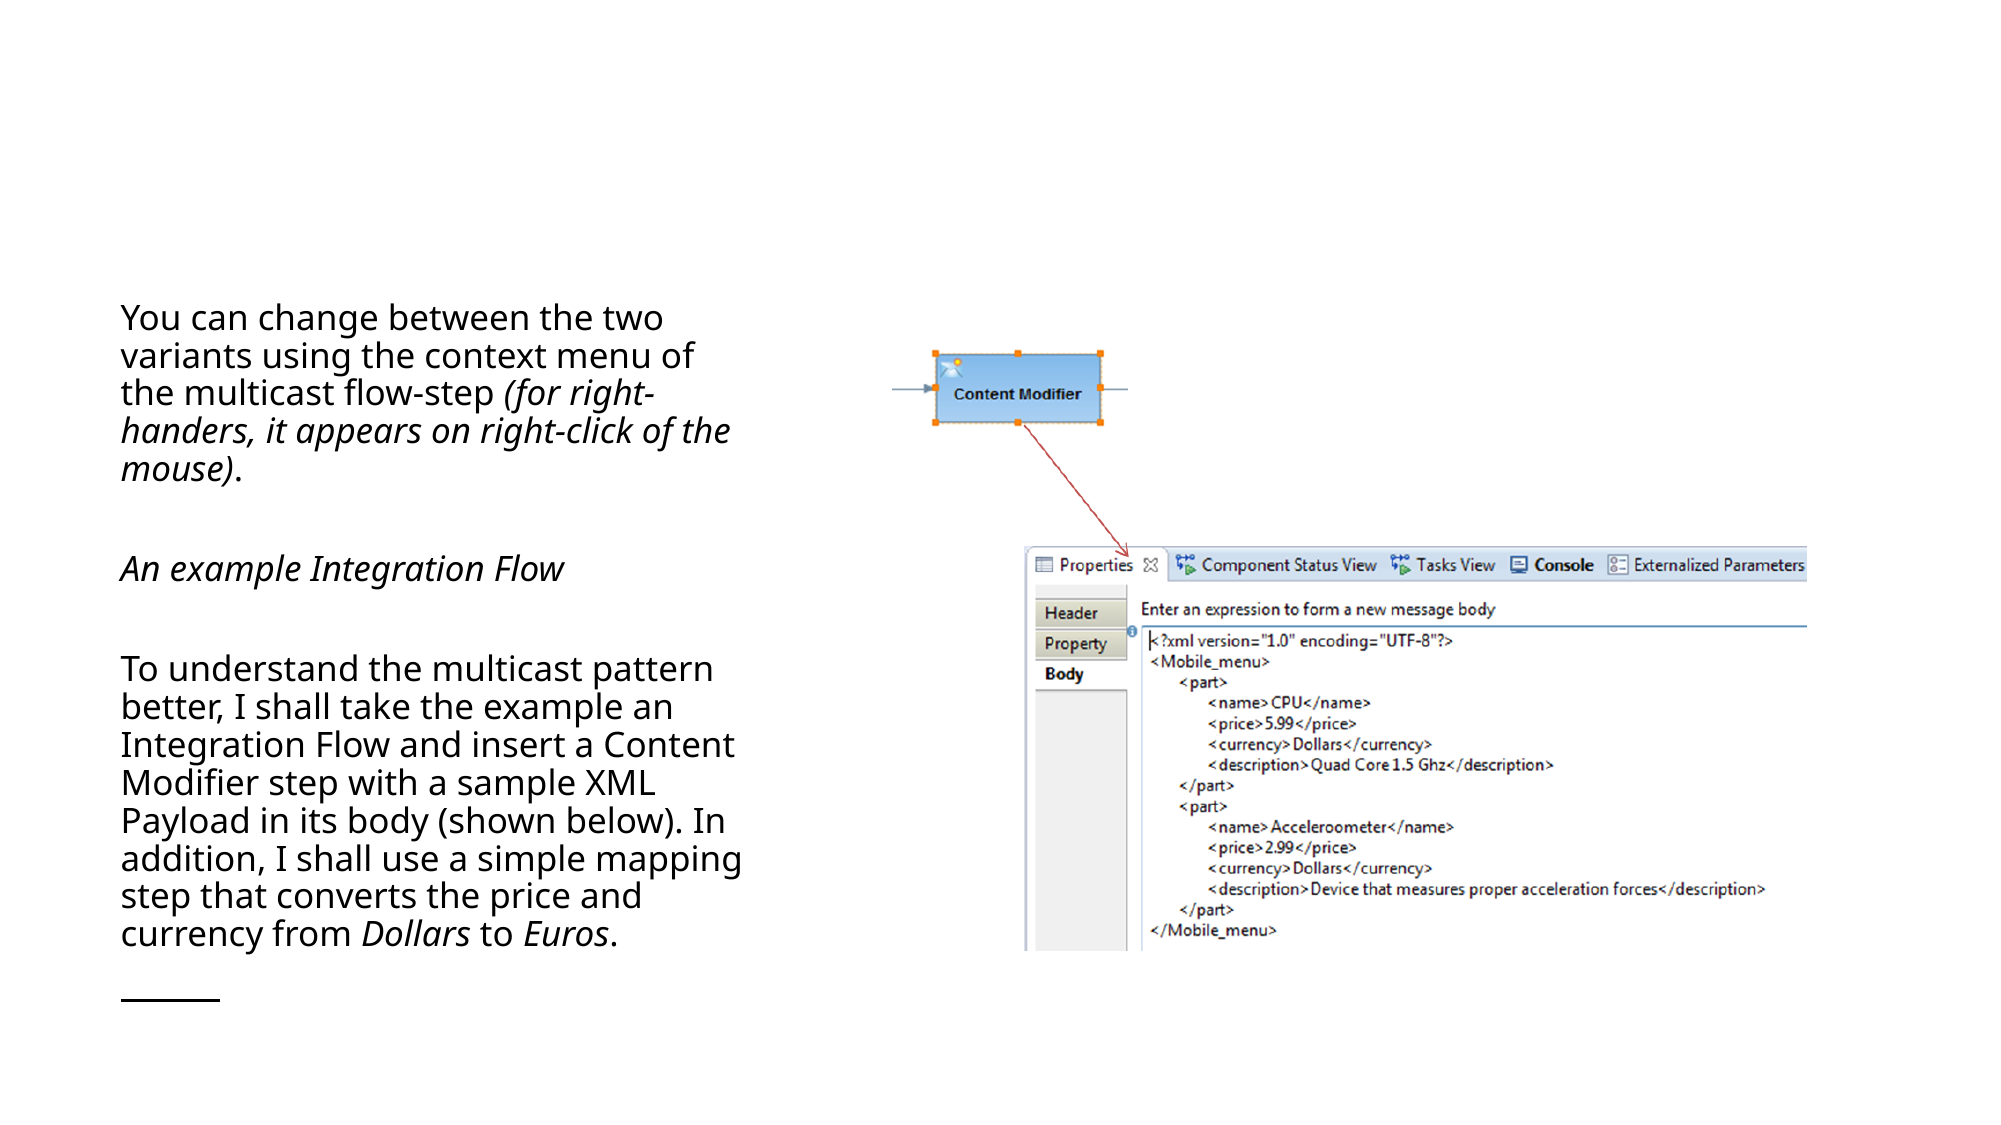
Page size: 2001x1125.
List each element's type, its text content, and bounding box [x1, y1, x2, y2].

picture [868, 323, 1895, 978]
list You can change between the two variants using the context menu of the multicast flow-step (for right-handers, it appears on right-click of the mouse). An example Integration Flow To understand the multicast pattern better, I shall take the example an Integration Flow and insert a Content Modifier step with a sample XML Payload in its body (shown below). In addition, I shall use a simple mapping step that converts the price and currency from Dollars to Euros. [105, 292, 763, 1014]
